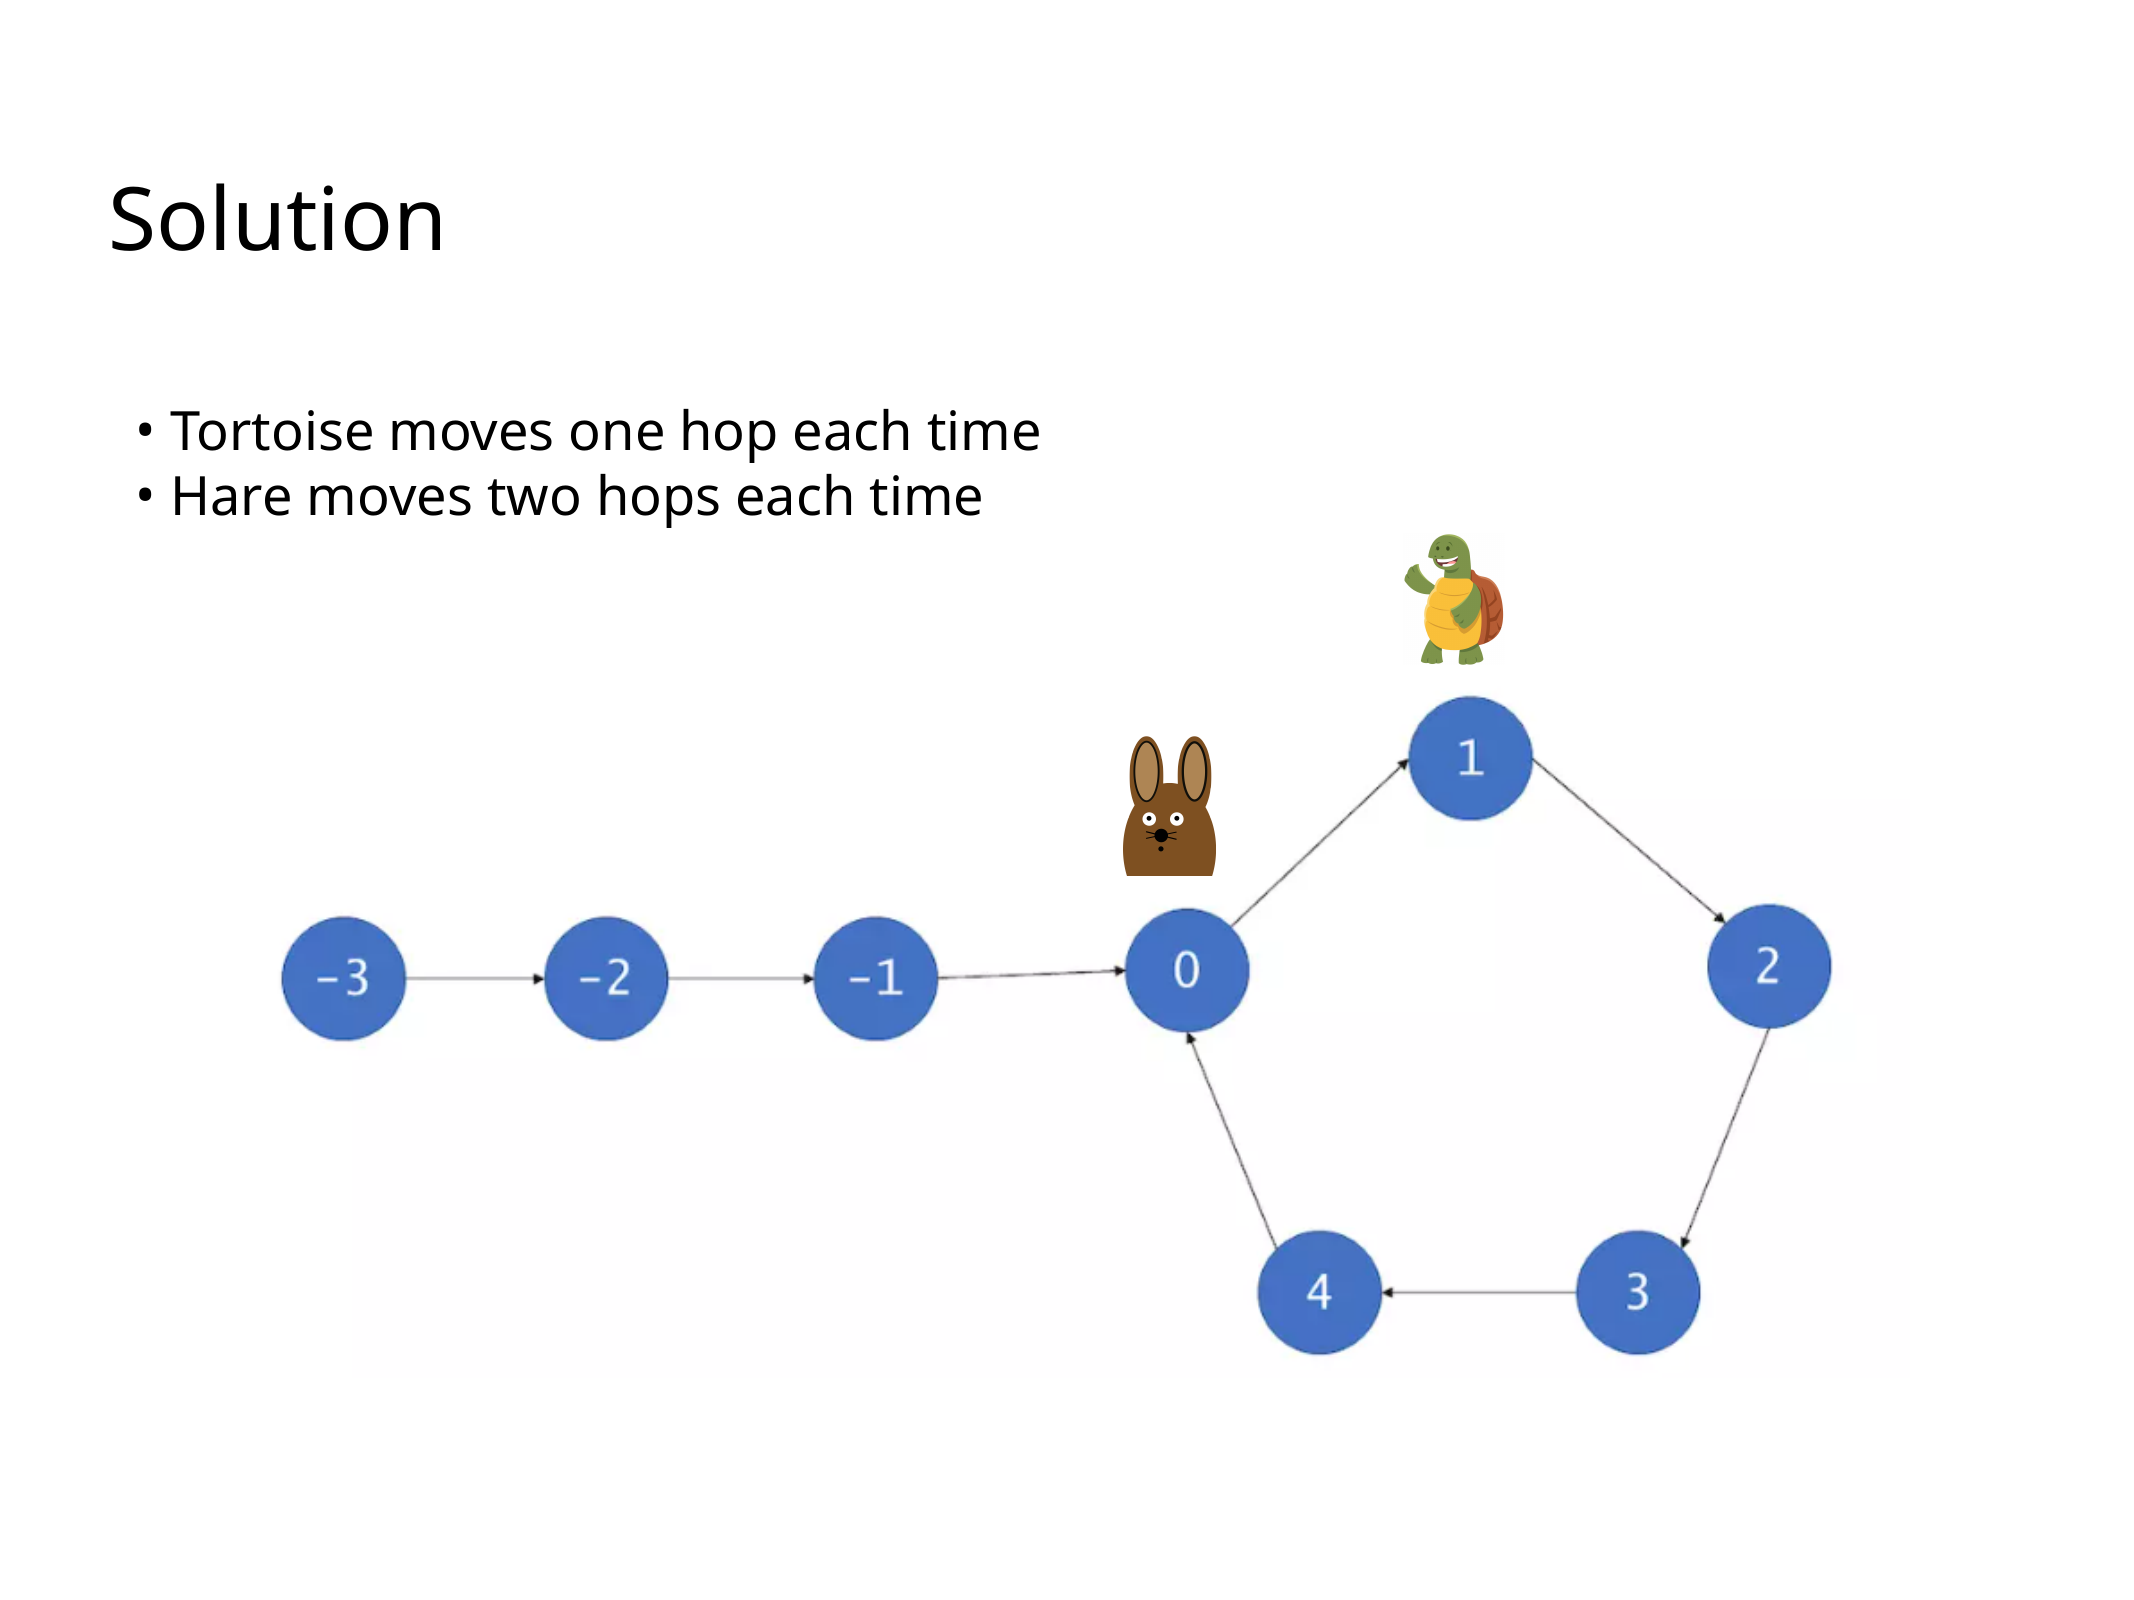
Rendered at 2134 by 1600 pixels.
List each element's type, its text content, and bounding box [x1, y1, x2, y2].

picture [223, 533, 1910, 1378]
title Solution [93, 0, 2040, 284]
list Tortoise moves one hop each time Hare moves two hops each time [93, 381, 2040, 1600]
